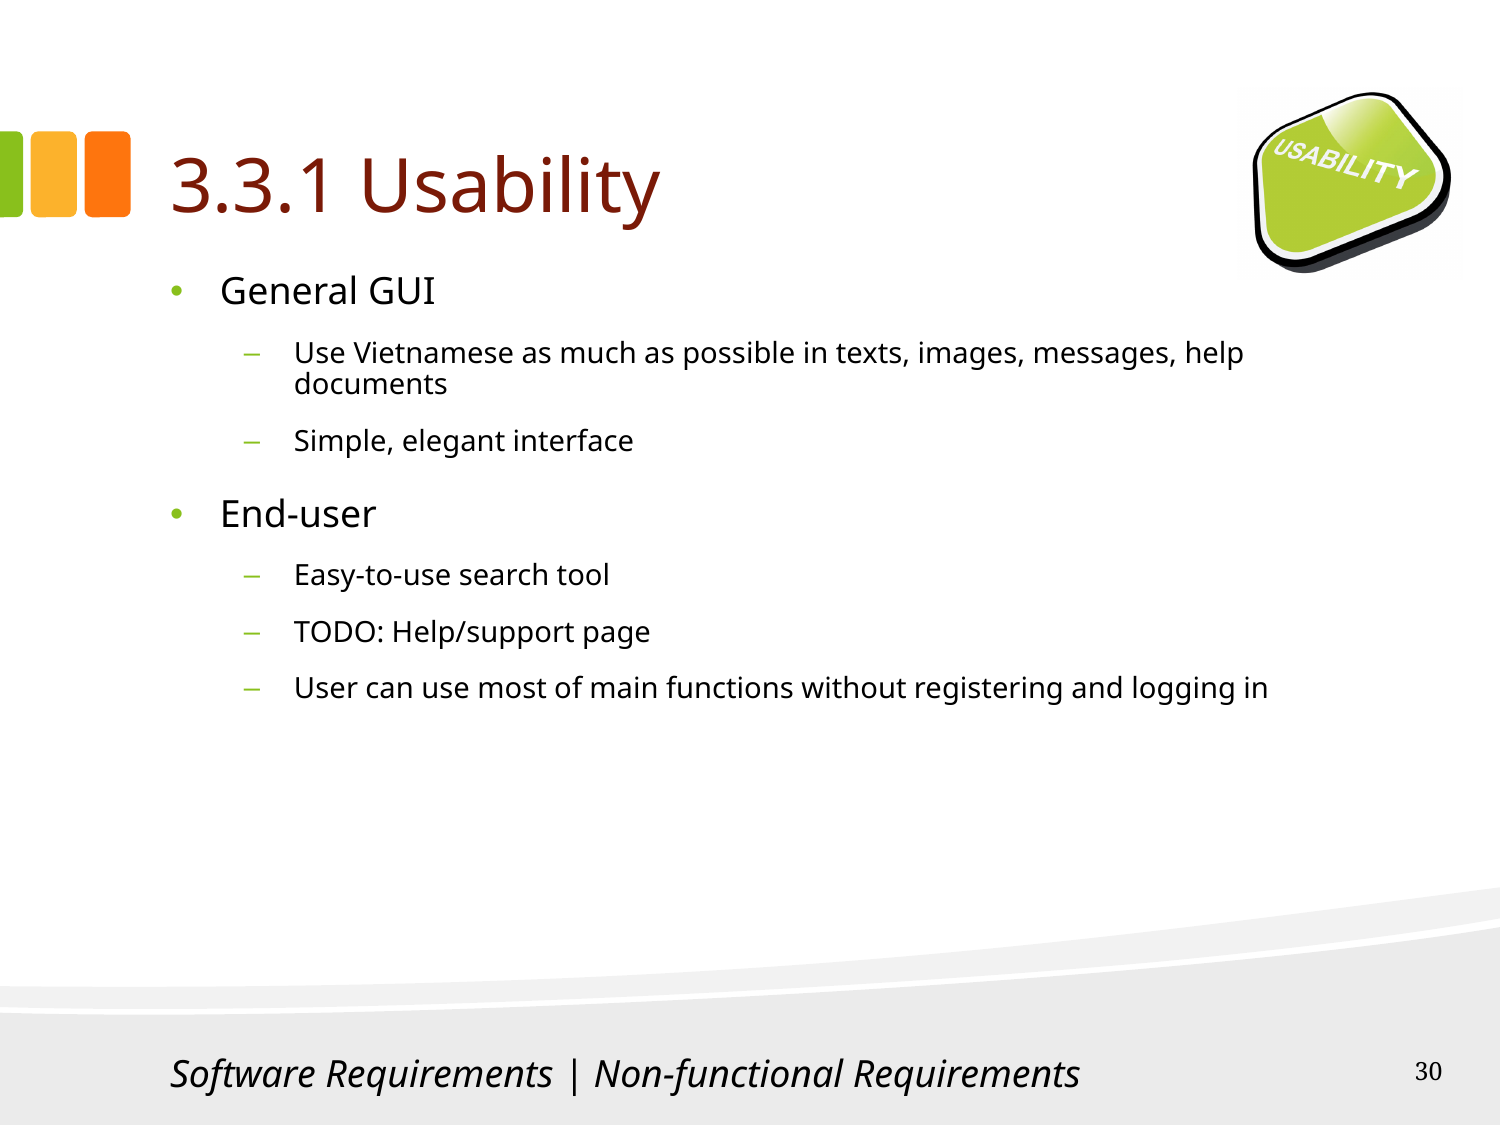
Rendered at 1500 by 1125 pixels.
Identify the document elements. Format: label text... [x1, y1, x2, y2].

picture [1237, 87, 1463, 280]
title 3.3.1 Usability [150, 24, 1438, 238]
slide_number 30 [1362, 1057, 1463, 1088]
list General GUI Use Vietnamese as much as possible in texts, images, messages, help documents Simple, elegant interface End-user Easy-to-use search tool TODO: Help/support page User can use most of main functions without registering and logging in [150, 262, 1350, 1013]
footer Software Requirements | Non-functional Requirements [150, 1057, 1313, 1088]
